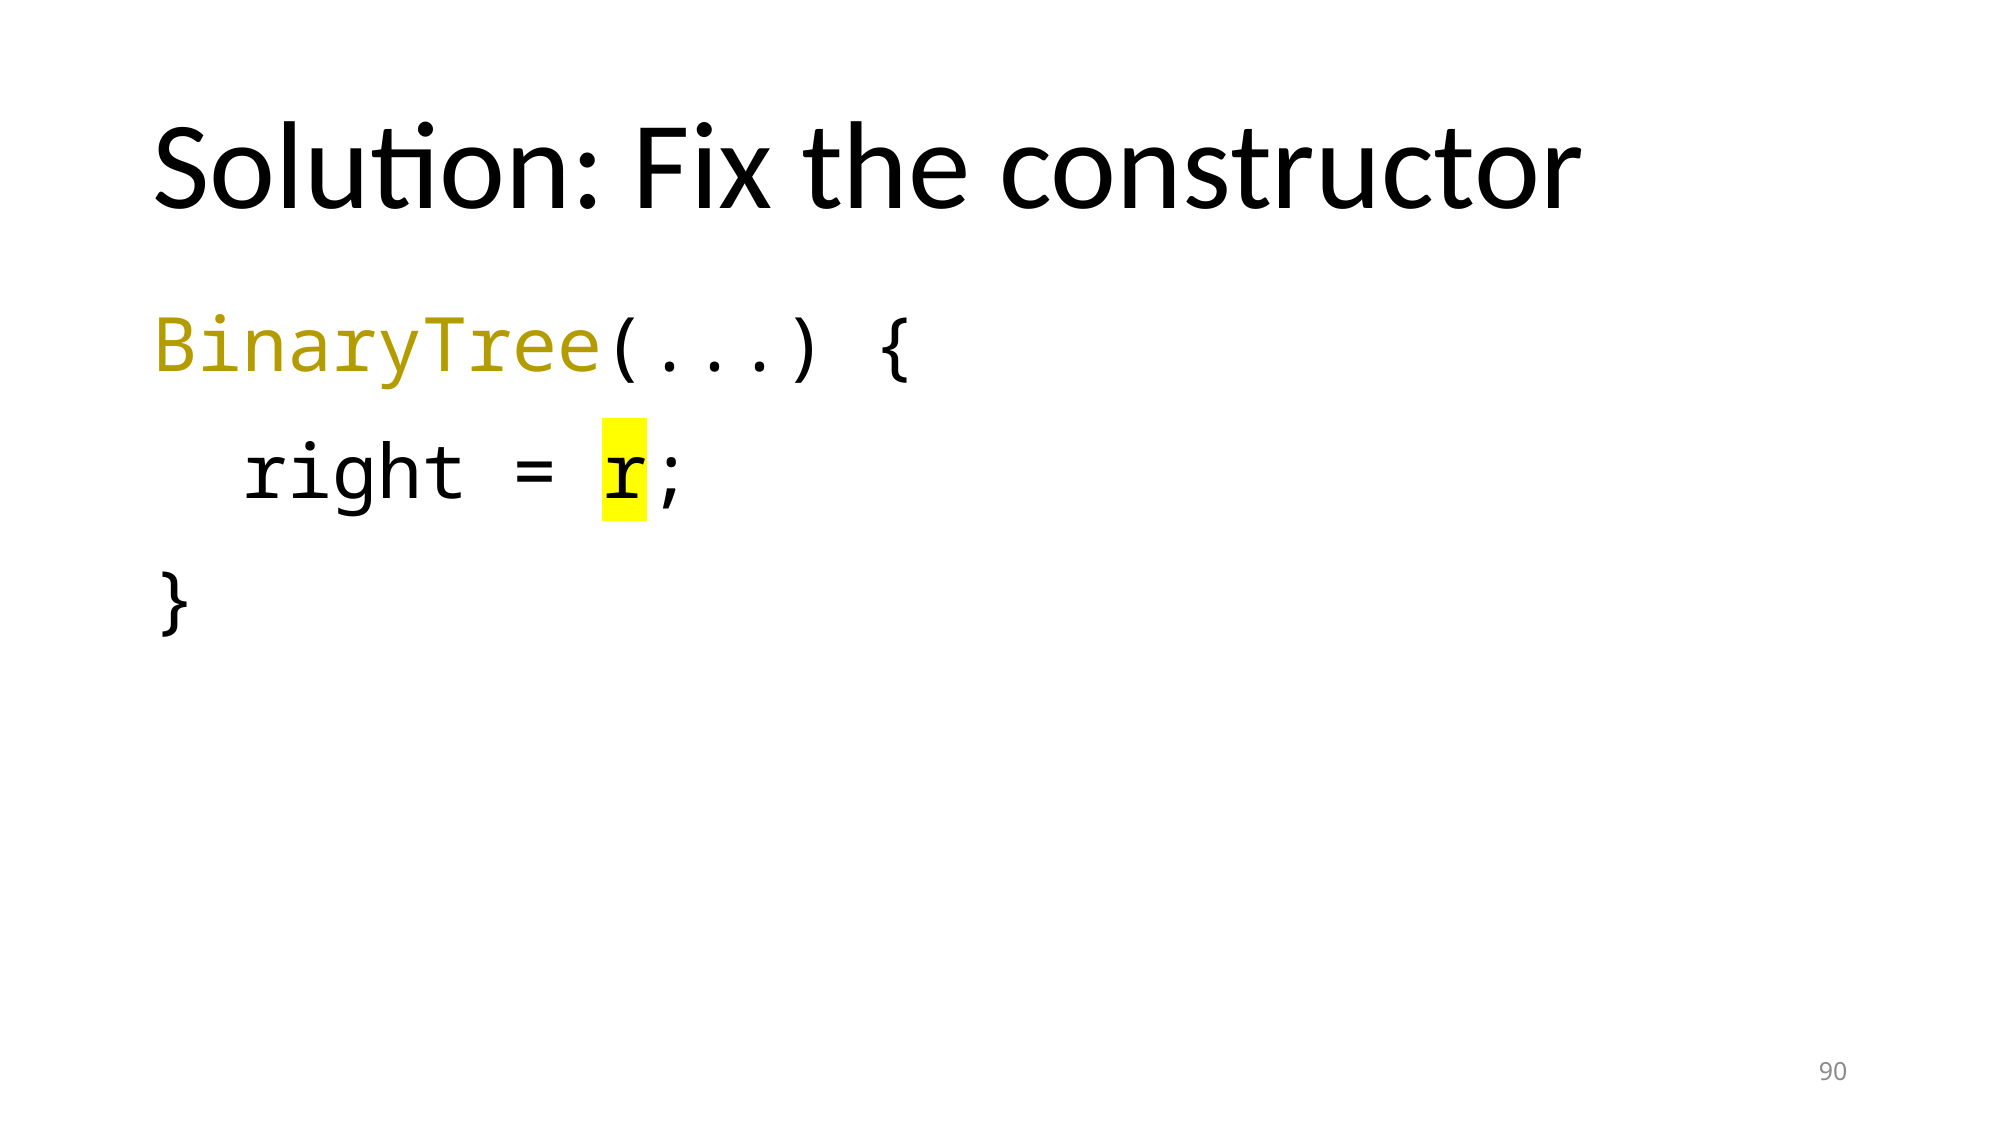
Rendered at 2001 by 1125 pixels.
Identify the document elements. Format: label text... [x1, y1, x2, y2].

list BinaryTree(...) { right = r; } [137, 299, 1863, 1014]
title Solution: Fix the constructor [137, 59, 1863, 278]
slide_number 90 [1412, 1042, 1863, 1103]
